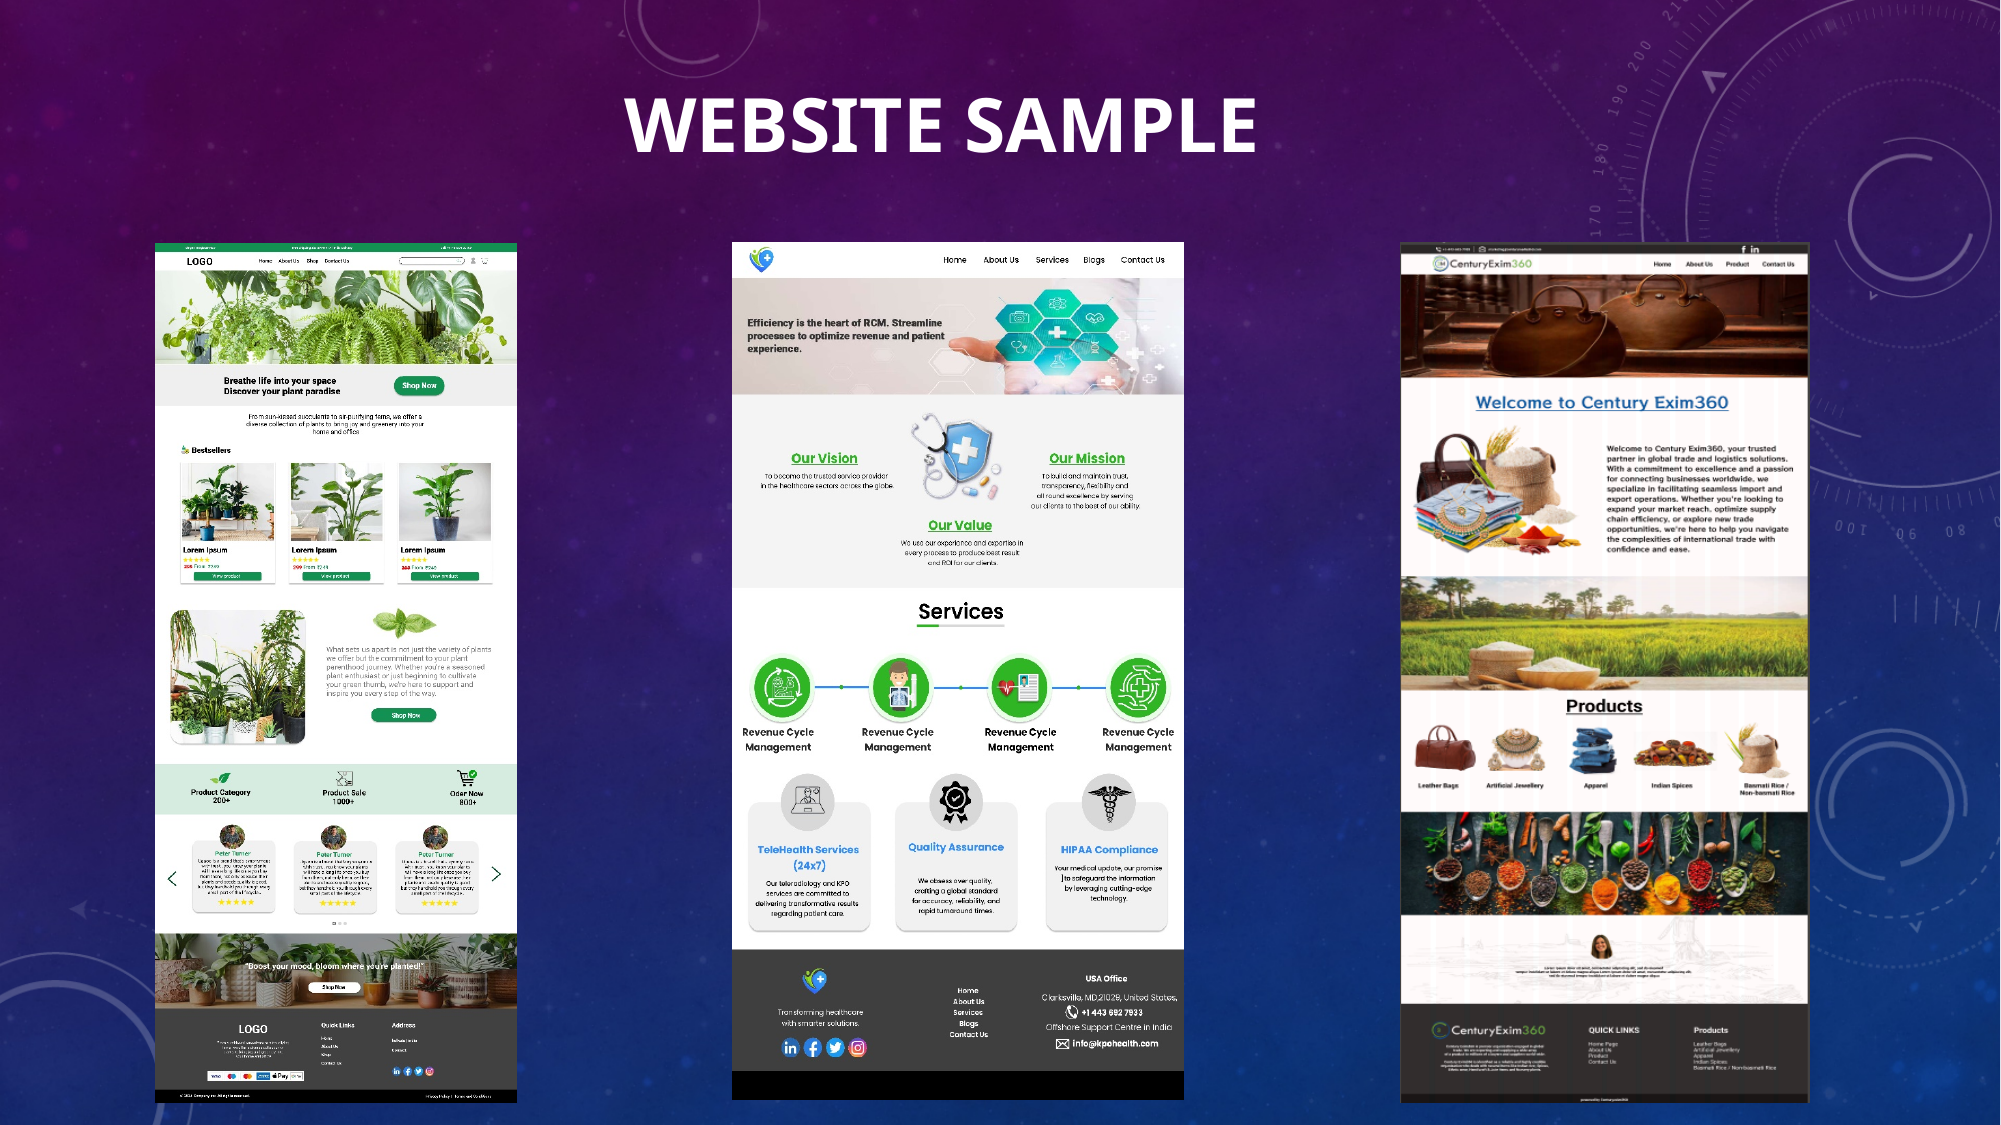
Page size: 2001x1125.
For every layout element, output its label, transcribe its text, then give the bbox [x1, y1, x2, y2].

title Website Sample [111, 68, 1774, 176]
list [155, 243, 517, 1103]
picture [0, 0, 2001, 1125]
